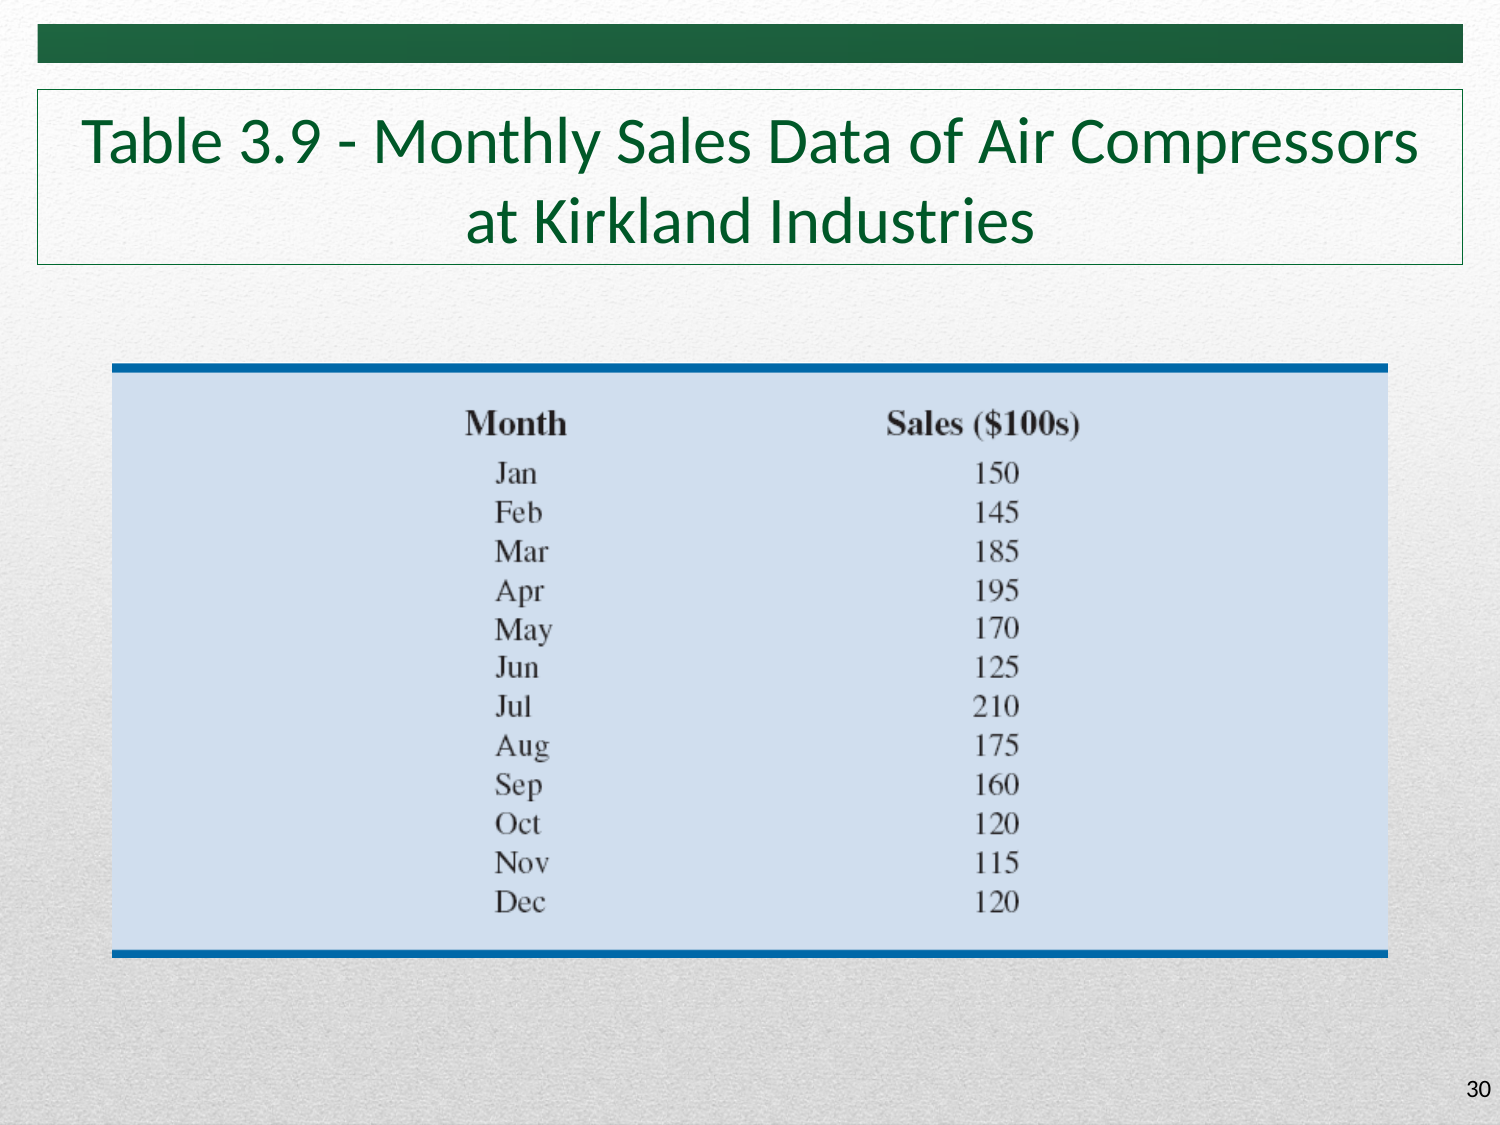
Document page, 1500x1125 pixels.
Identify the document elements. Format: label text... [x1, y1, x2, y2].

picture [111, 361, 1389, 959]
slide_number 30 [1381, 1065, 1500, 1125]
title Table 3.9 - Monthly Sales Data of Air Compressors at Kirkland Industries [37, 89, 1463, 265]
picture [37, 24, 1463, 63]
